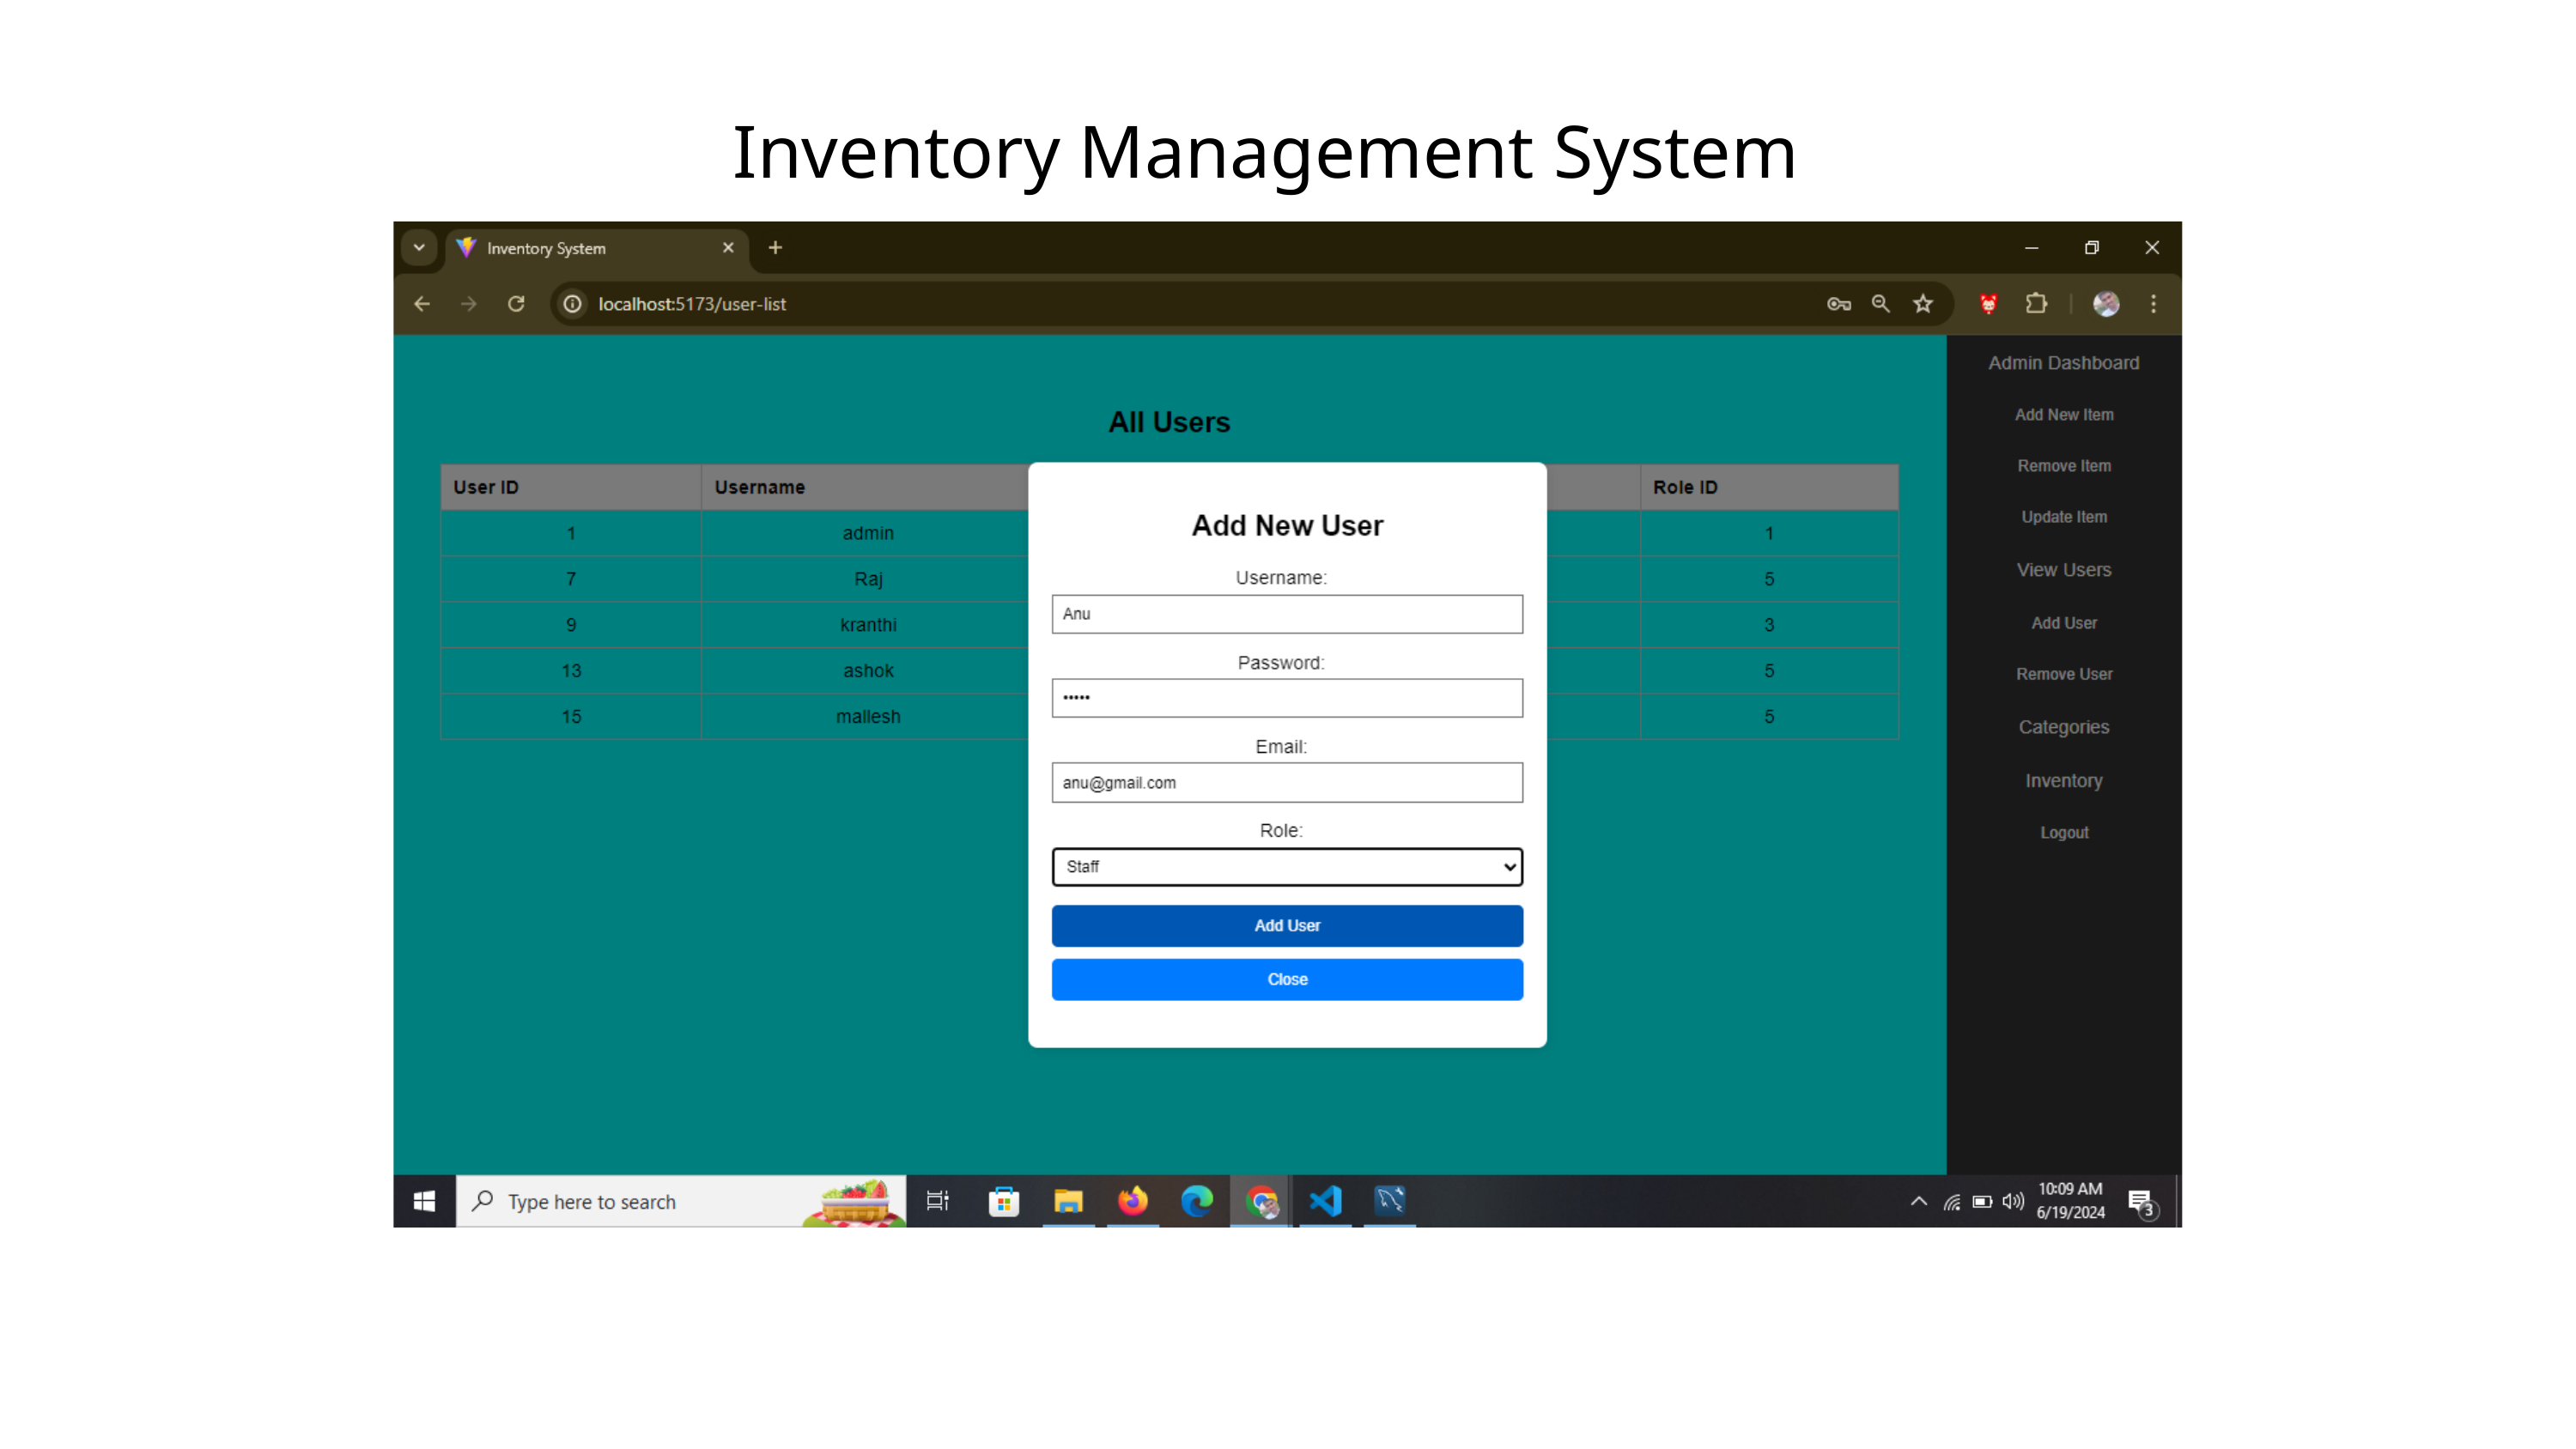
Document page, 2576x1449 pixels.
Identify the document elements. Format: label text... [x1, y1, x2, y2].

text_box Inventory Management System [0, 91, 2534, 192]
text_box [393, 221, 2183, 1228]
